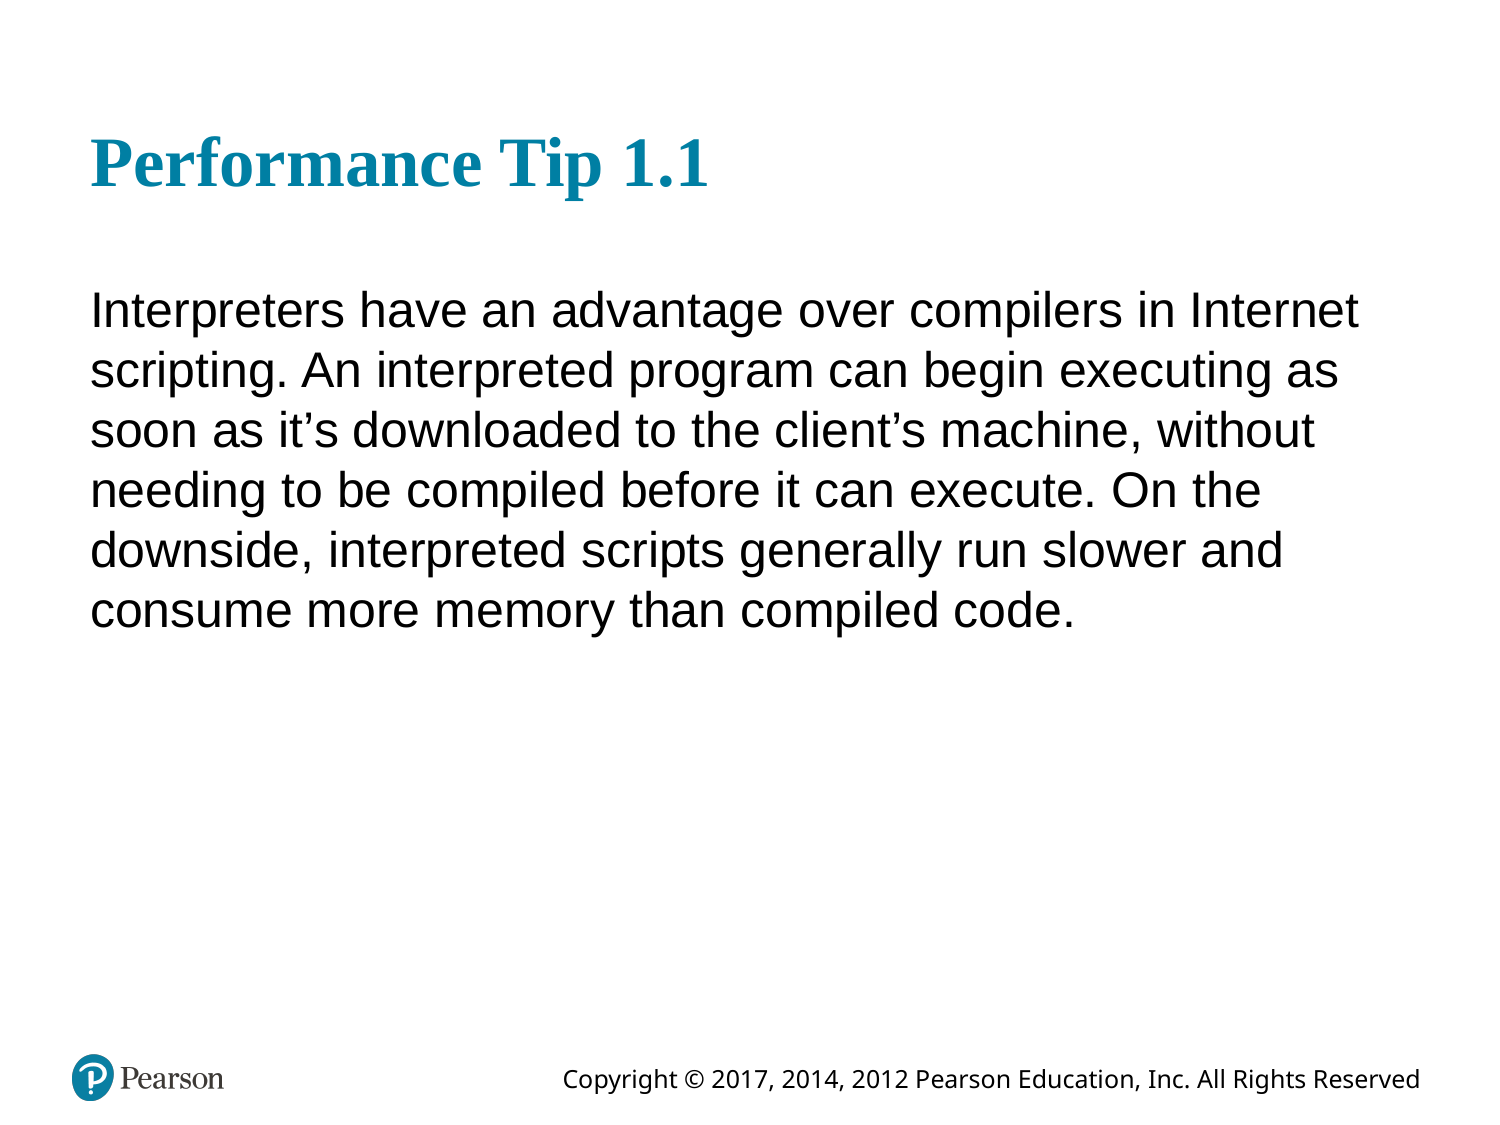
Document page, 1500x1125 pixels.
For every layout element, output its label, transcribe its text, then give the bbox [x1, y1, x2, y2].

title Performance Tip 1.1 [75, 35, 1425, 216]
picture [80, 1063, 106, 1088]
picture [72, 1054, 88, 1070]
list Interpreters have an advantage over compilers in Internet scripting. An interpreted program can begin executing as soon as it’s downloaded to the client’s machine, without needing to be compiled before it can execute. On the downside, interpreted scripts generally run slower and consume more memory than compiled code. [75, 262, 1425, 1005]
picture [72, 1087, 83, 1101]
picture [98, 1054, 224, 1101]
